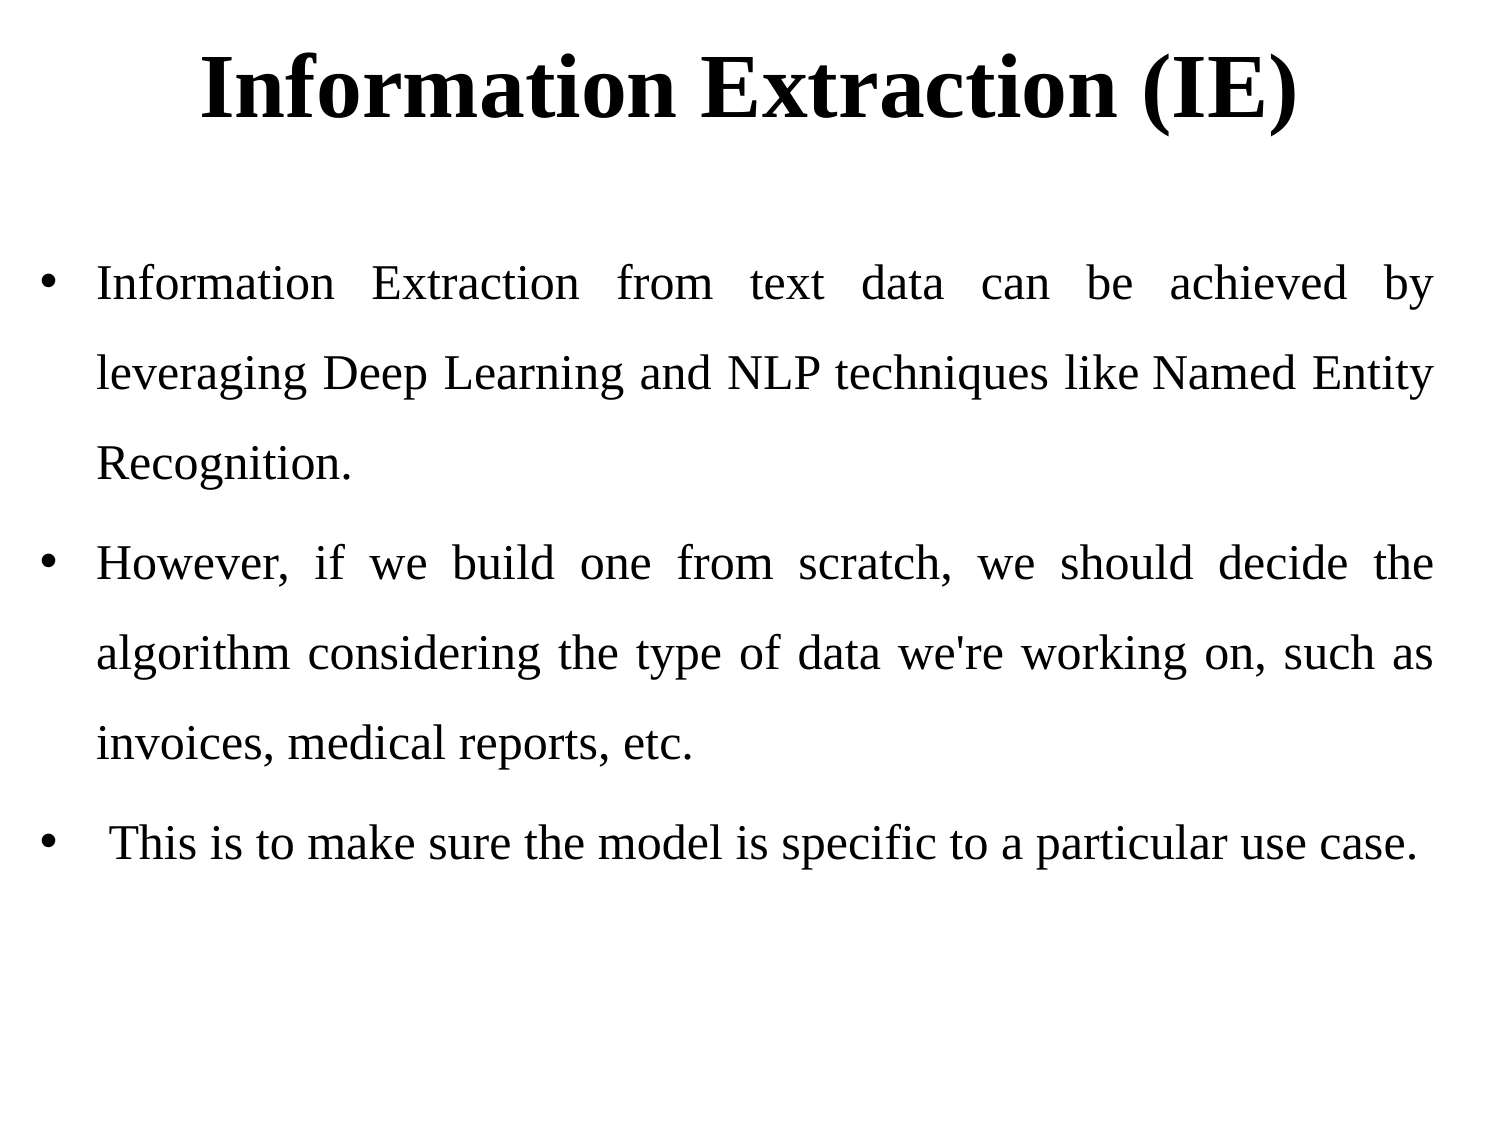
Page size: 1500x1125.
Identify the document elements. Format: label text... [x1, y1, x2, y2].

list Information Extraction from text data can be achieved by leveraging Deep Learning and NLP techniques like Named Entity Recognition. However, if we build one from scratch, we should decide the algorithm considering the type of data we're working on, such as invoices, medical reports, etc. This is to make sure the model is specific to a particular use case. [24, 212, 1451, 1125]
title Information Extraction (IE) [74, 34, 1426, 128]
